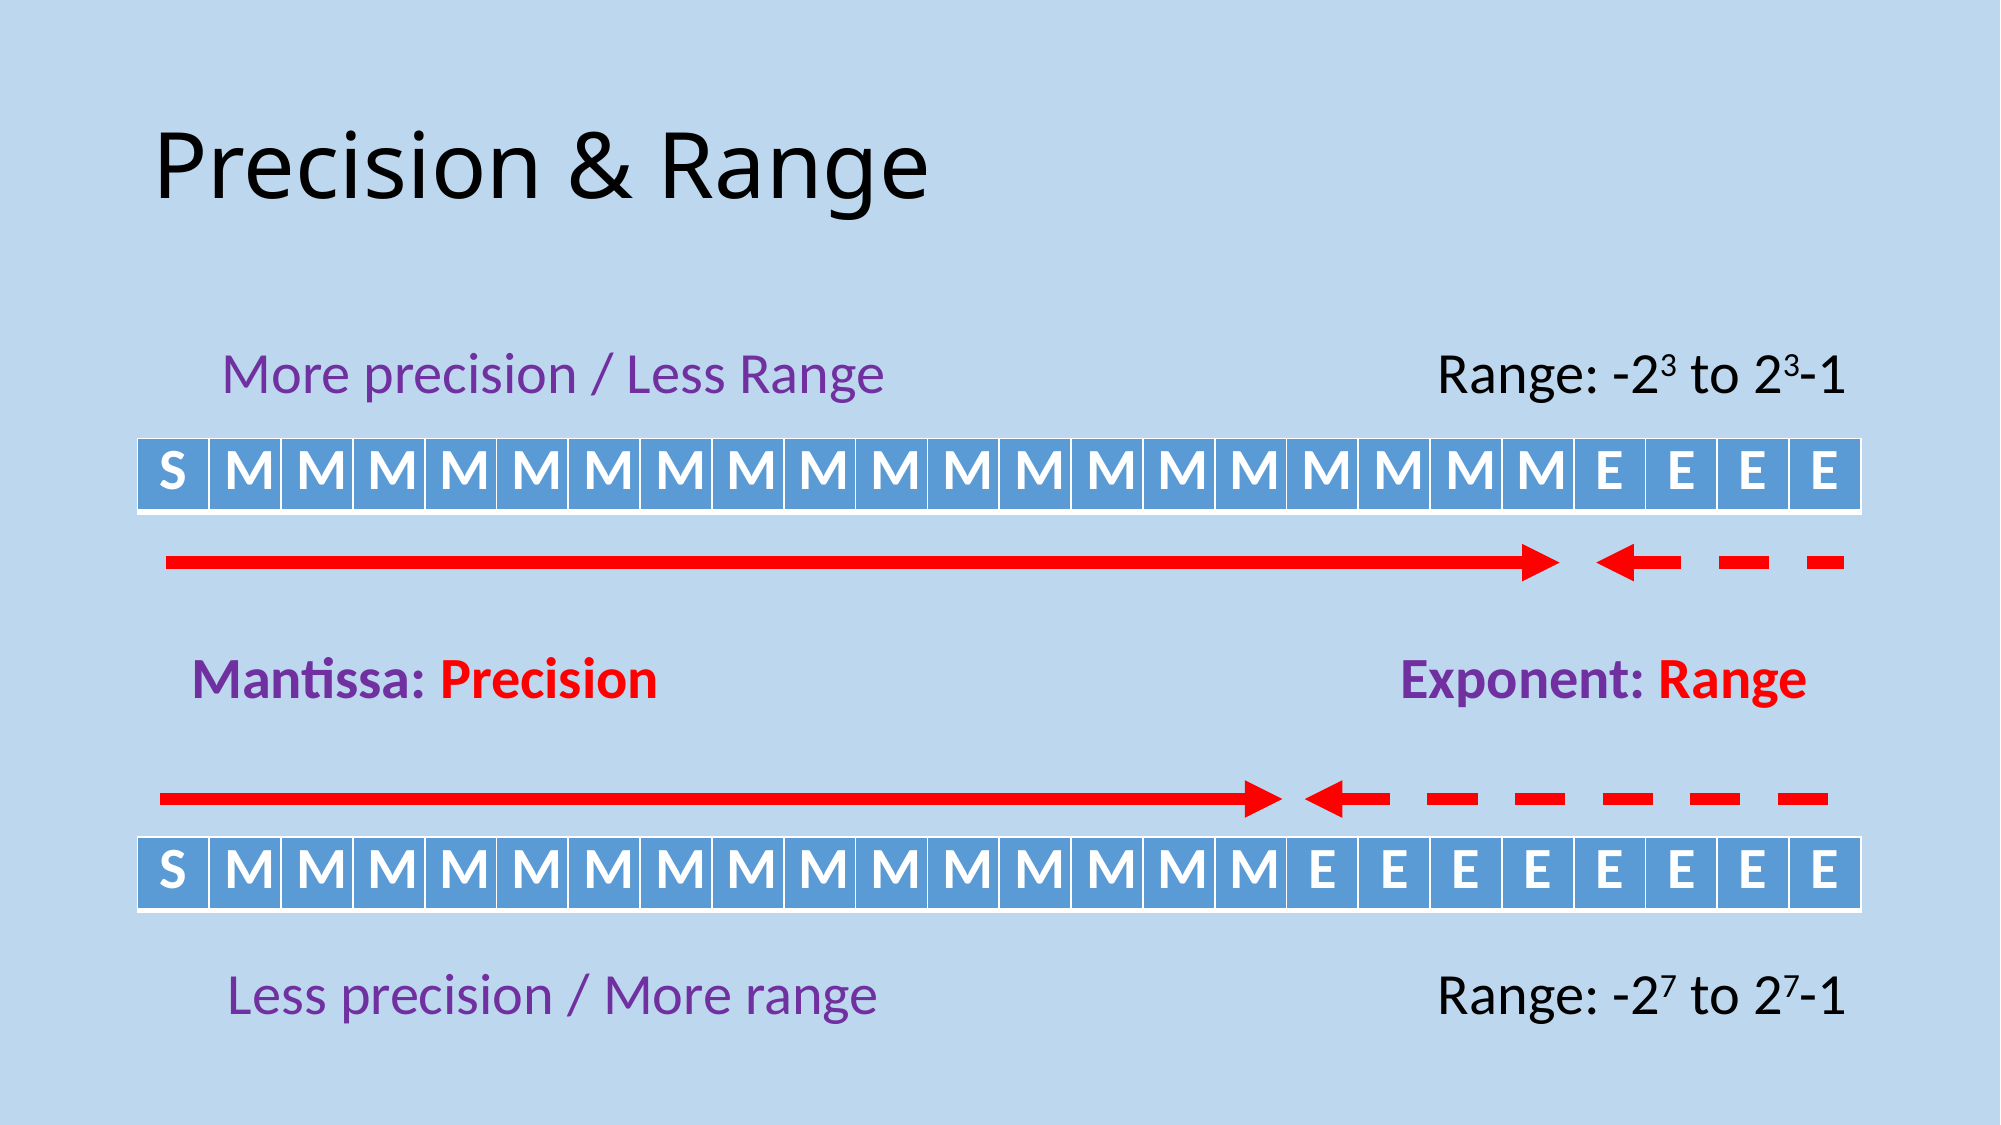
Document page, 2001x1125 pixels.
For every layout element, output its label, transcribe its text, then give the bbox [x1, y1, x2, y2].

table_header M [1431, 439, 1501, 509]
table_header E [1287, 838, 1357, 908]
table_header S [138, 439, 208, 509]
table_header M [1072, 838, 1142, 908]
table_header E [1575, 439, 1645, 509]
text_box Mantissa: Precision [176, 633, 675, 718]
table_header E [1790, 838, 1860, 908]
table_header M [497, 439, 567, 509]
table_header M [928, 439, 998, 509]
table_header M [210, 838, 280, 908]
table_header M [1216, 439, 1286, 509]
table_header M [1000, 838, 1070, 908]
table_header M [856, 439, 927, 509]
table_header M [1072, 439, 1142, 509]
table_header M [785, 838, 855, 908]
table_header M [1144, 439, 1214, 509]
table_header M [713, 439, 783, 509]
table_header M [426, 439, 496, 509]
table_header E [1790, 439, 1860, 509]
table_header M [928, 838, 998, 908]
table_header M [210, 439, 280, 509]
table_header M [1359, 439, 1429, 509]
table_header M [641, 439, 711, 509]
table_header E [1359, 838, 1429, 908]
table_header M [354, 838, 424, 908]
table_header M [856, 838, 927, 908]
table_header M [497, 838, 567, 908]
table_header S [138, 838, 208, 908]
table_header M [569, 838, 639, 908]
table_header E [1718, 439, 1788, 509]
table_header M [282, 838, 352, 908]
table_header E [1503, 838, 1573, 908]
table_header M [1503, 439, 1573, 509]
table_header E [1431, 838, 1501, 908]
table_header M [1287, 439, 1357, 509]
text_box More precision / Less Range [206, 327, 901, 413]
text_box Less precision / More range [213, 949, 895, 1034]
table_header M [426, 838, 496, 908]
table_header M [713, 838, 783, 908]
table_header M [354, 439, 424, 509]
table_header M [1216, 838, 1286, 908]
text_box Exponent: Range [1385, 633, 1823, 718]
table_header M [569, 439, 639, 509]
title Precision & Range [137, 59, 1863, 278]
table_header M [1000, 439, 1070, 509]
table_header M [282, 439, 352, 509]
table_header E [1575, 838, 1645, 908]
table_header E [1646, 838, 1716, 908]
table_header M [785, 439, 855, 509]
table_header E [1718, 838, 1788, 908]
table_header M [1144, 838, 1214, 908]
table_header M [641, 838, 711, 908]
table_header E [1646, 439, 1716, 509]
text_box Range: -27 to 27-1 [1412, 949, 1862, 1034]
text_box Range: -23 to 23-1 [1412, 327, 1862, 413]
